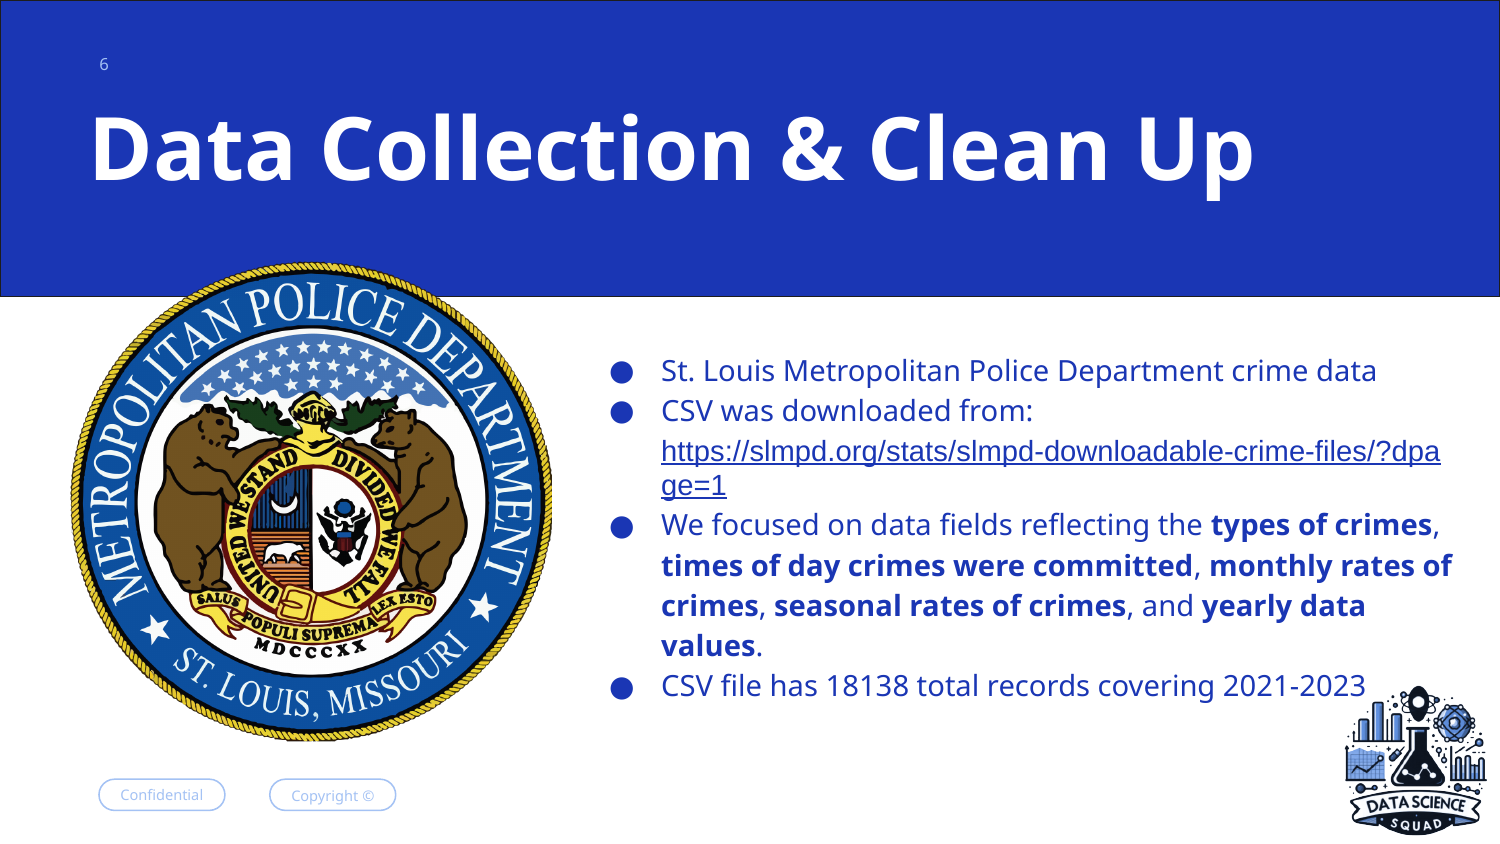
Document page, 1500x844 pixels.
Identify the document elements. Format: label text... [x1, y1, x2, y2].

slide_number 6 [69, 33, 140, 98]
picture [1332, 676, 1500, 844]
title Data Collection & Clean Up [73, 97, 1474, 213]
picture [69, 261, 552, 743]
list St. Louis Metropolitan Police Department crime data CSV was downloaded from: https://slmpd.org/stats/slmpd-downloadable-crime-files/?dpage=1 We focused on data fields reflecting the types of crimes, times of day crimes were committed, monthly rates of crimes, seasonal rates of crimes, and yearly data values. CSV file has 18138 total records covering 2021-2023 [571, 331, 1468, 730]
text_box [0, 0, 1500, 297]
